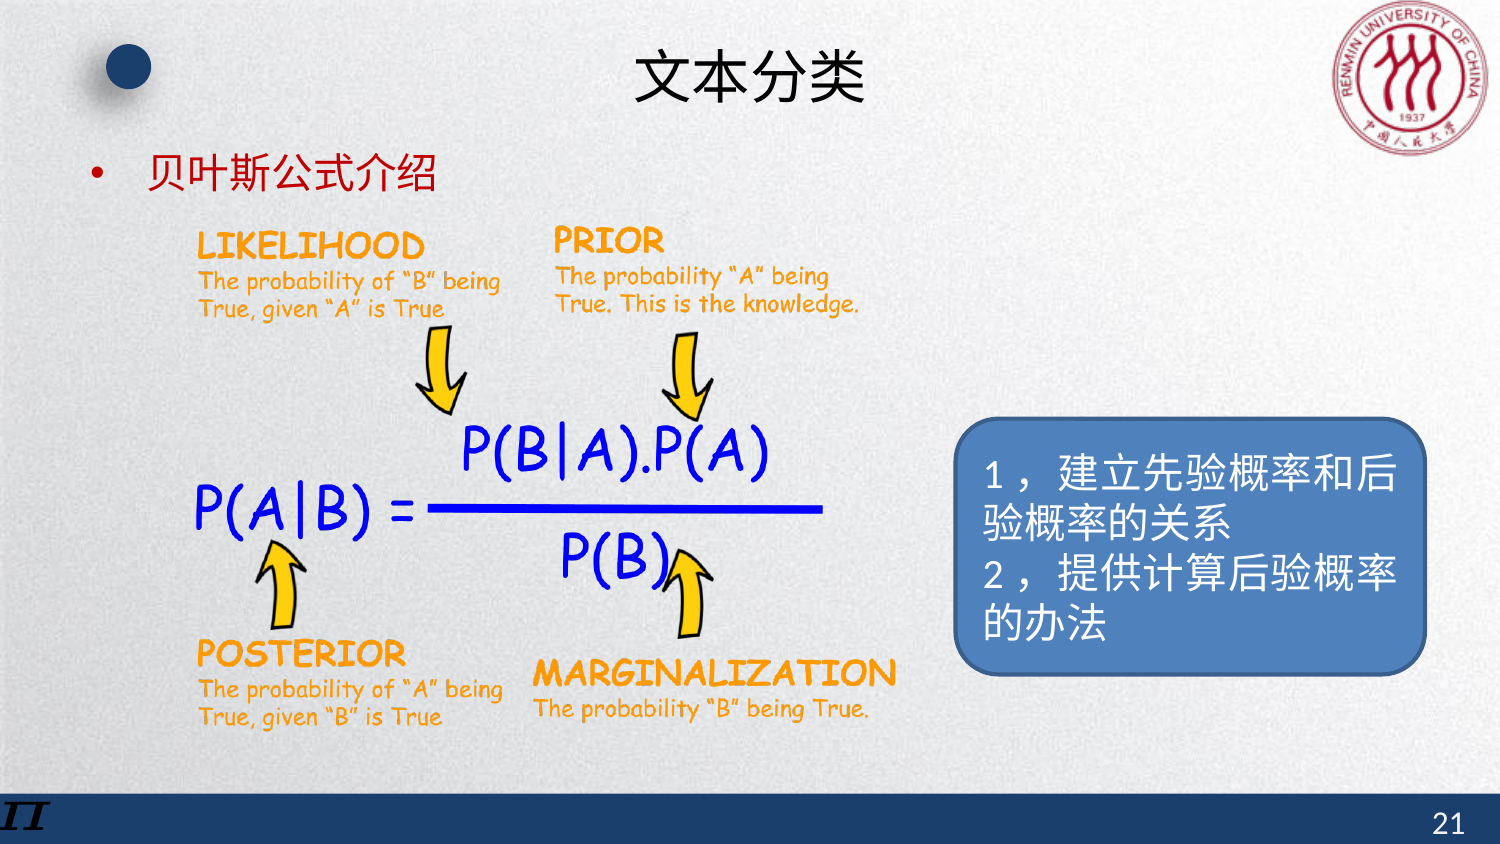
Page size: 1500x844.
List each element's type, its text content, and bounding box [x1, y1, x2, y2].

list 贝叶斯公式介绍 [75, 134, 1425, 781]
text_box 1，建立先验概率和后验概率的关系 2，提供计算后验概率的办法 [953, 416, 1428, 677]
picture [0, 0, 1500, 793]
title 文本分类 [75, 33, 1425, 116]
